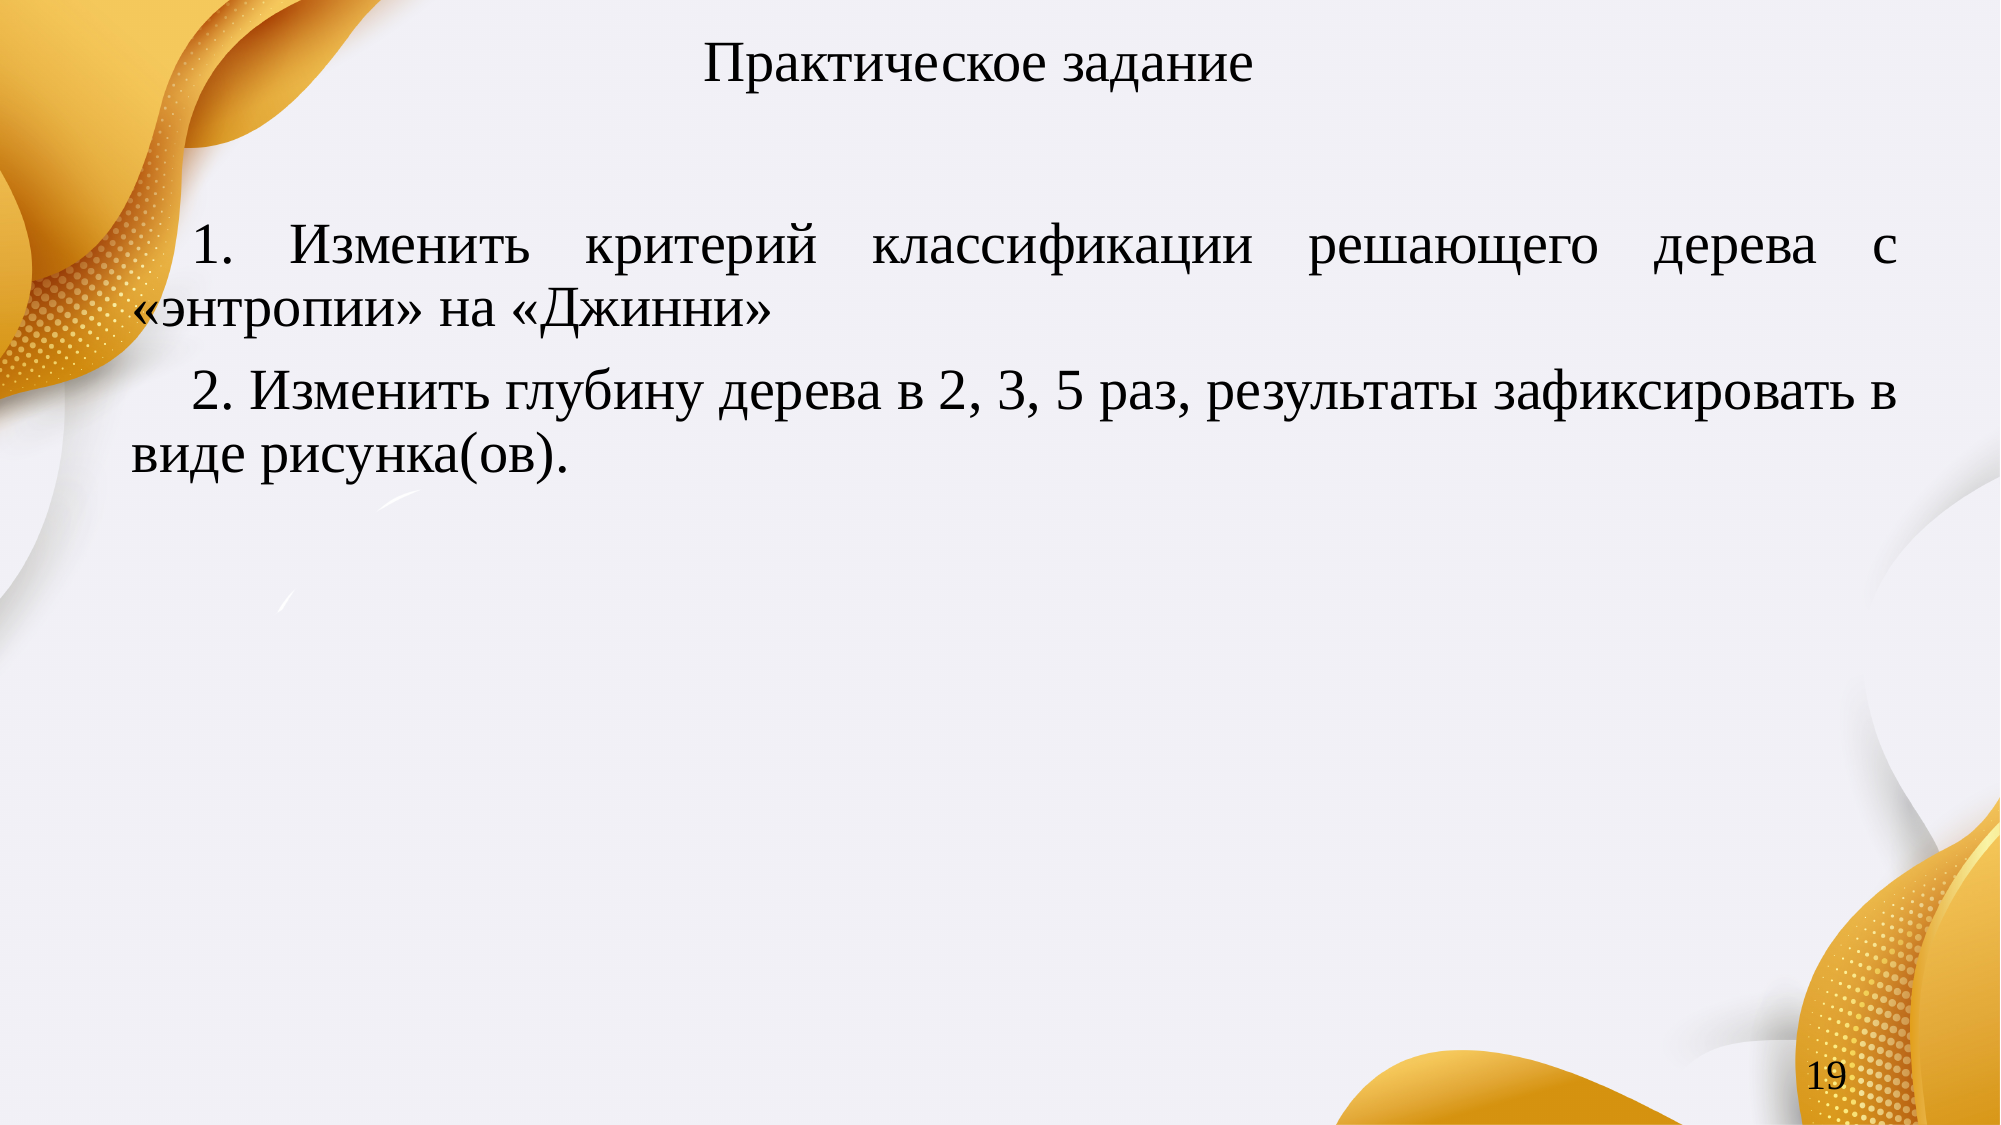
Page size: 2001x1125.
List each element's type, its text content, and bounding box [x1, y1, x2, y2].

list 1. Изменить критерий классификации решающего дерева с «энтропии» на «Джинни» 2. Изменить глубину дерева в 2, 3, 5 раз, результаты зафиксировать в виде рисунка(ов). [116, 205, 1914, 670]
title Практическое задание [116, 13, 1842, 112]
picture [0, 0, 2000, 1125]
slide_number 19 [1412, 1042, 1863, 1103]
